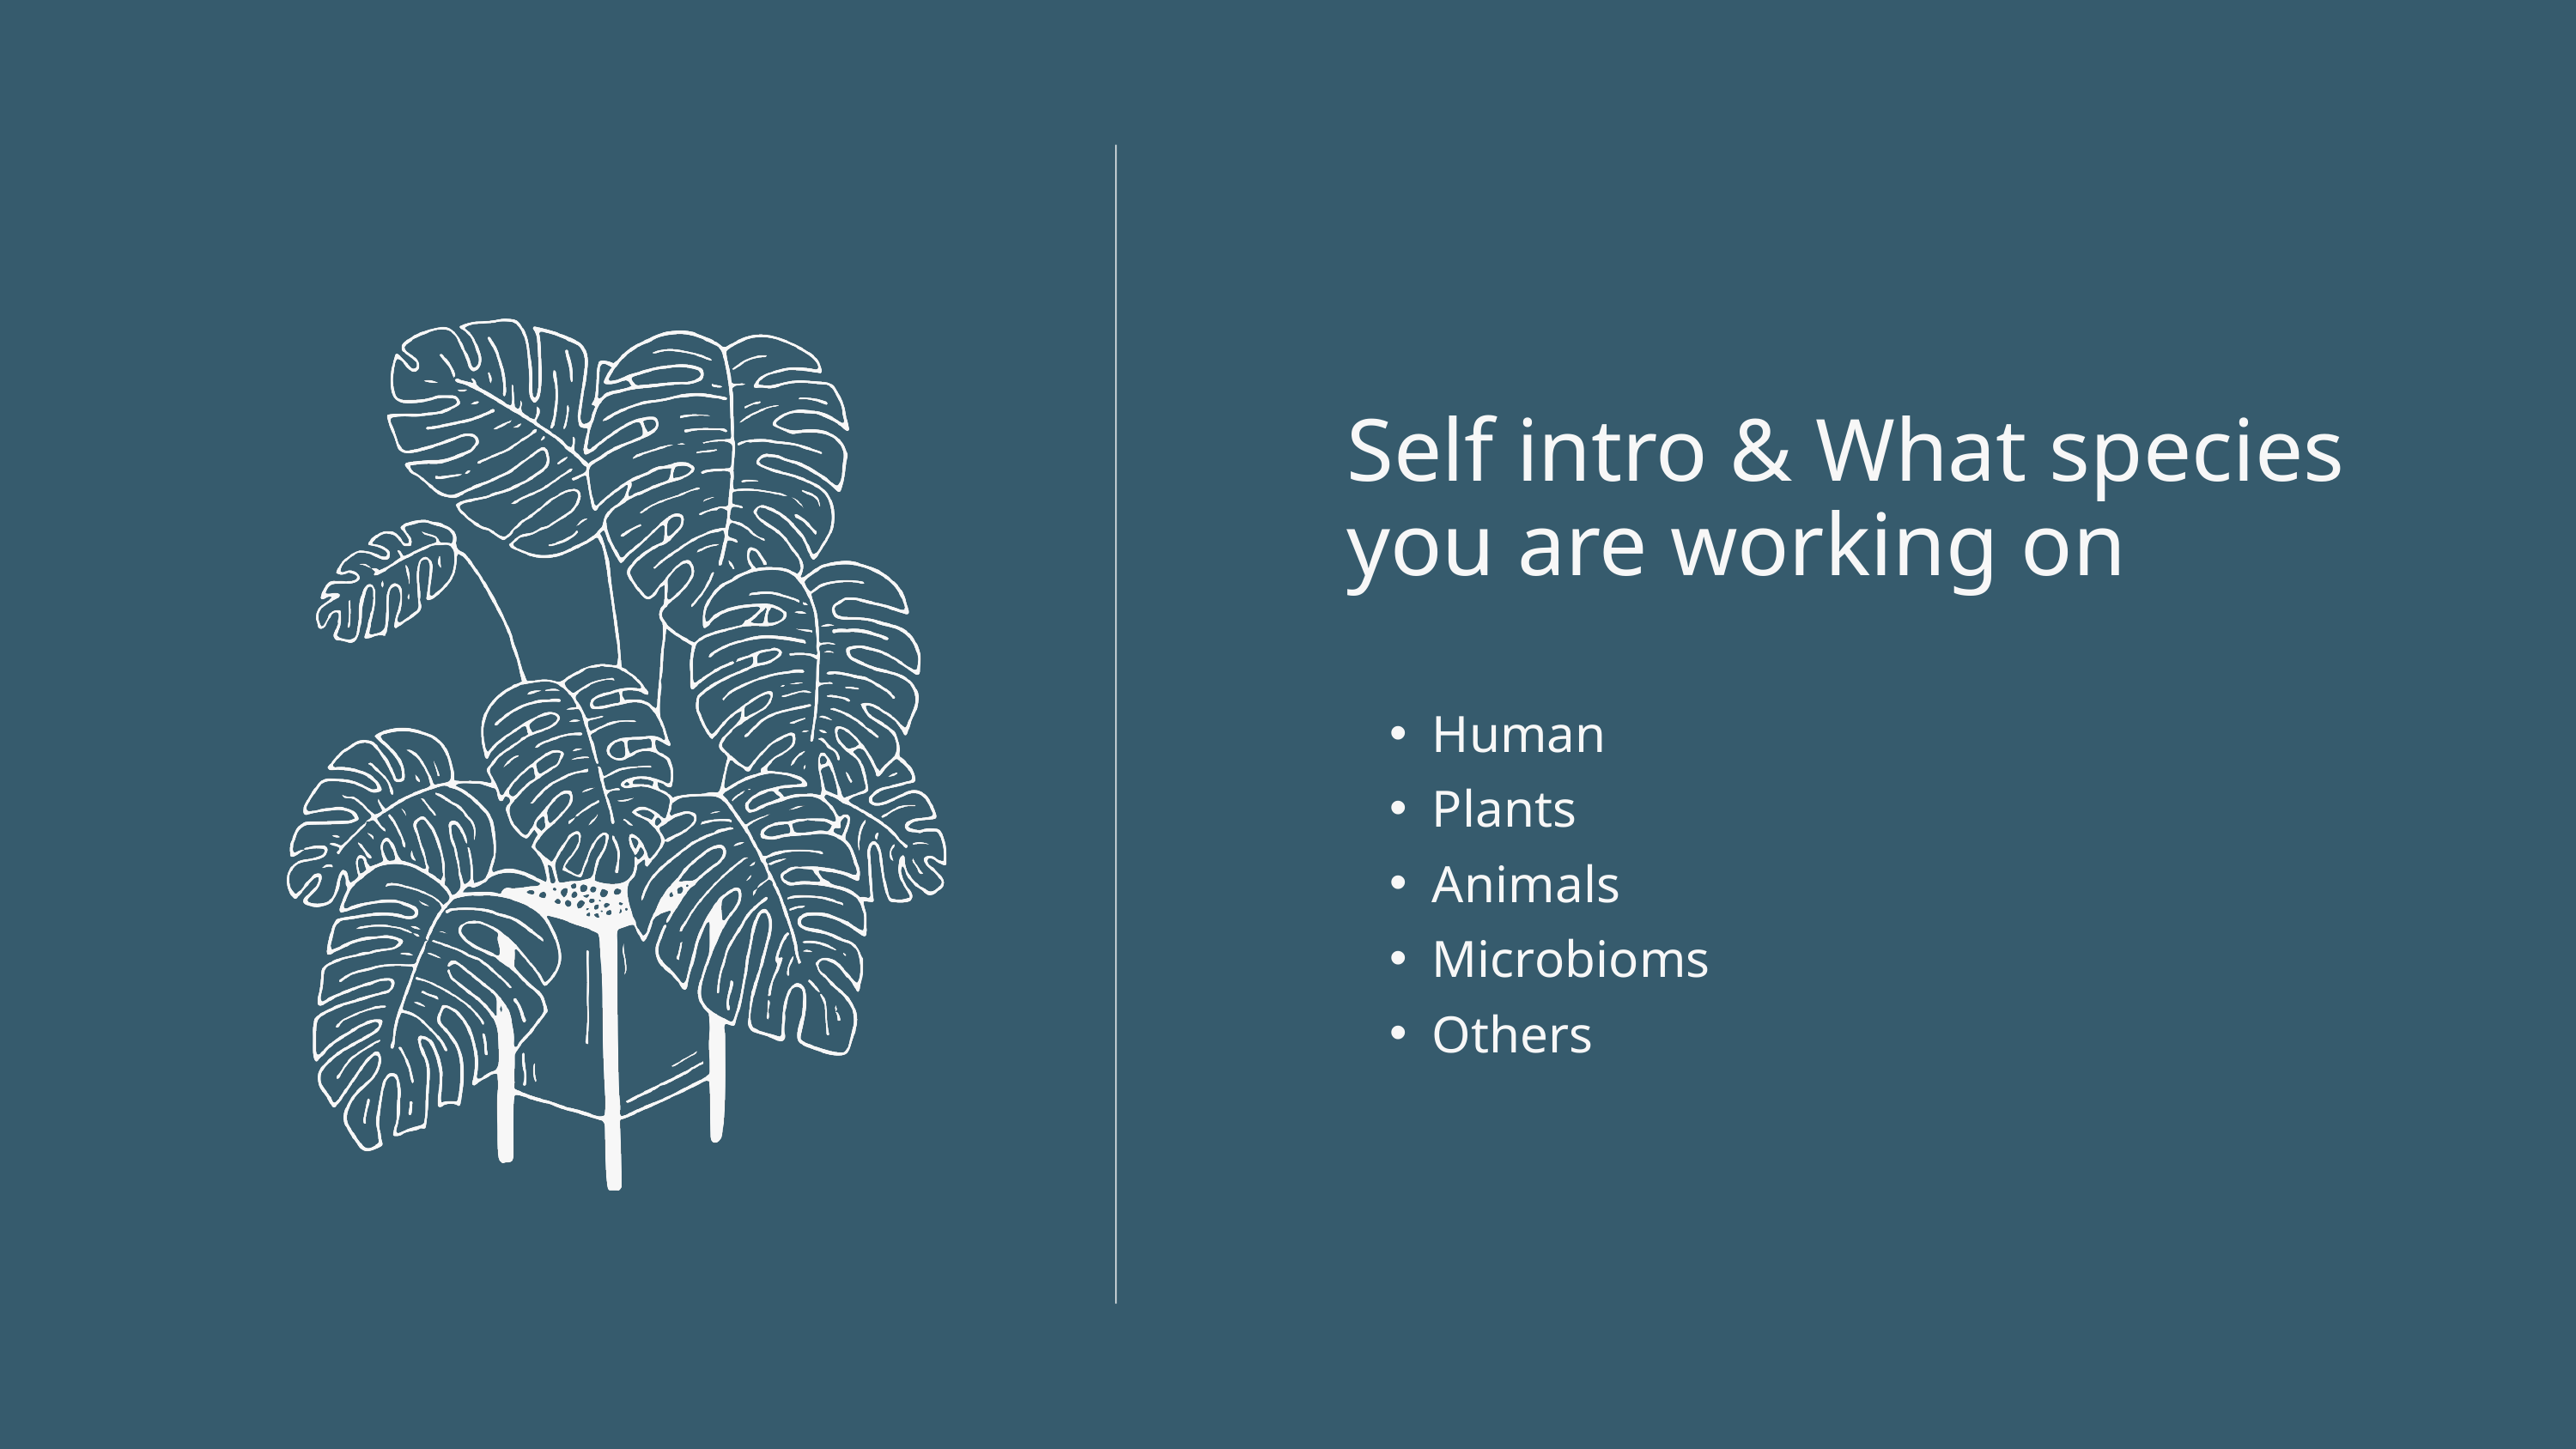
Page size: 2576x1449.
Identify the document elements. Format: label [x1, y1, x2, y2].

picture [283, 318, 948, 1191]
text_box [1346, 397, 2354, 1051]
